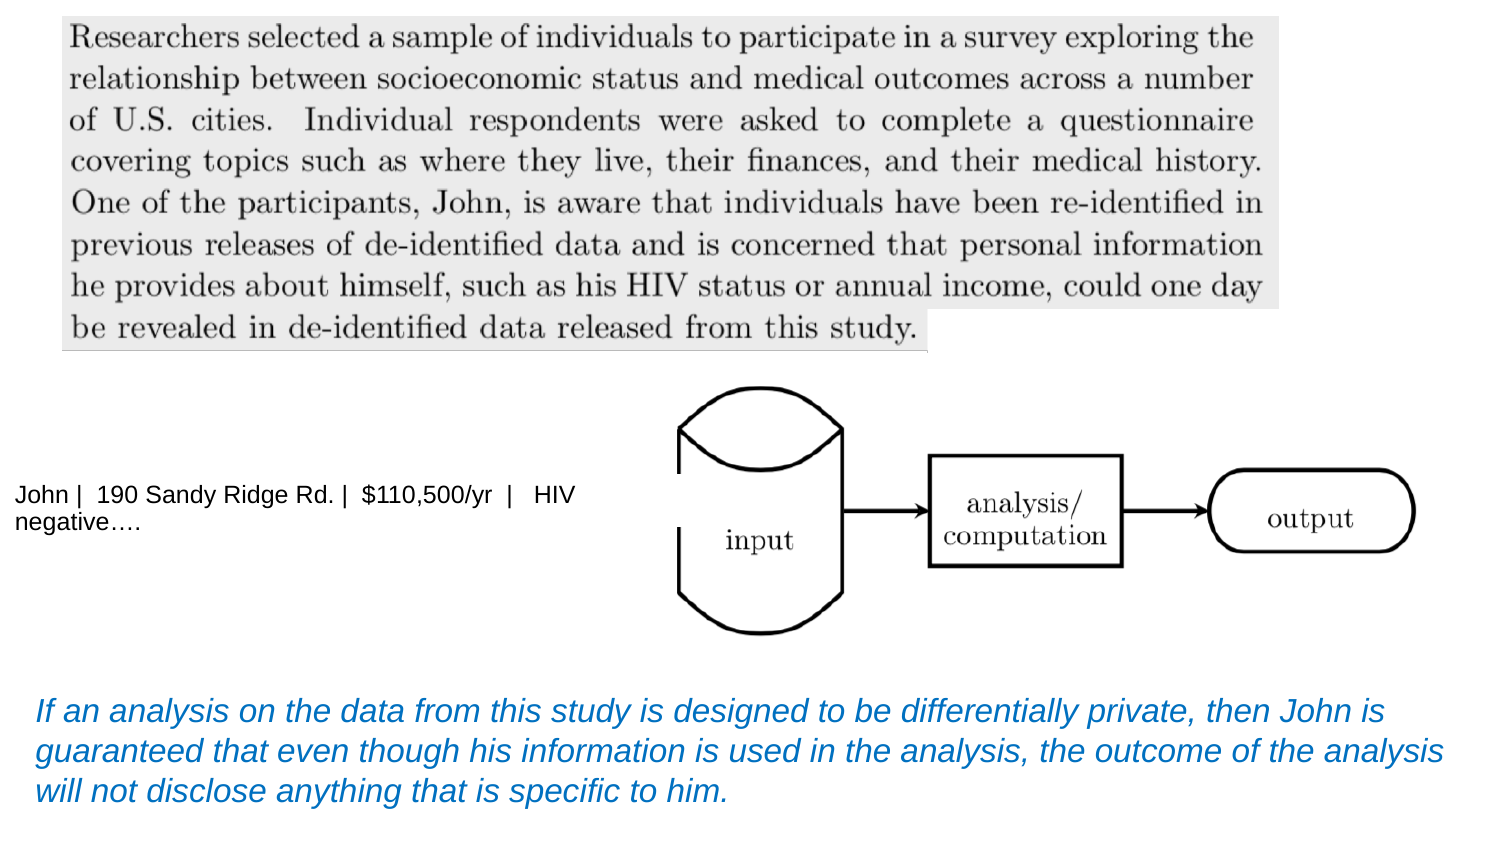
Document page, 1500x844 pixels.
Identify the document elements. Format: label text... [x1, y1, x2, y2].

text_box If an analysis on the data from this study is designed to be differentially private, then John is guaranteed that even though his information is used in the analysis, the outcome of the analysis will not disclose anything that is specific to him. [20, 681, 1471, 817]
picture [618, 377, 1431, 657]
picture [62, 15, 1281, 353]
text_box John | 190 Sandy Ridge Rd. | $110,500/yr | HIV negative…. [0, 474, 613, 527]
